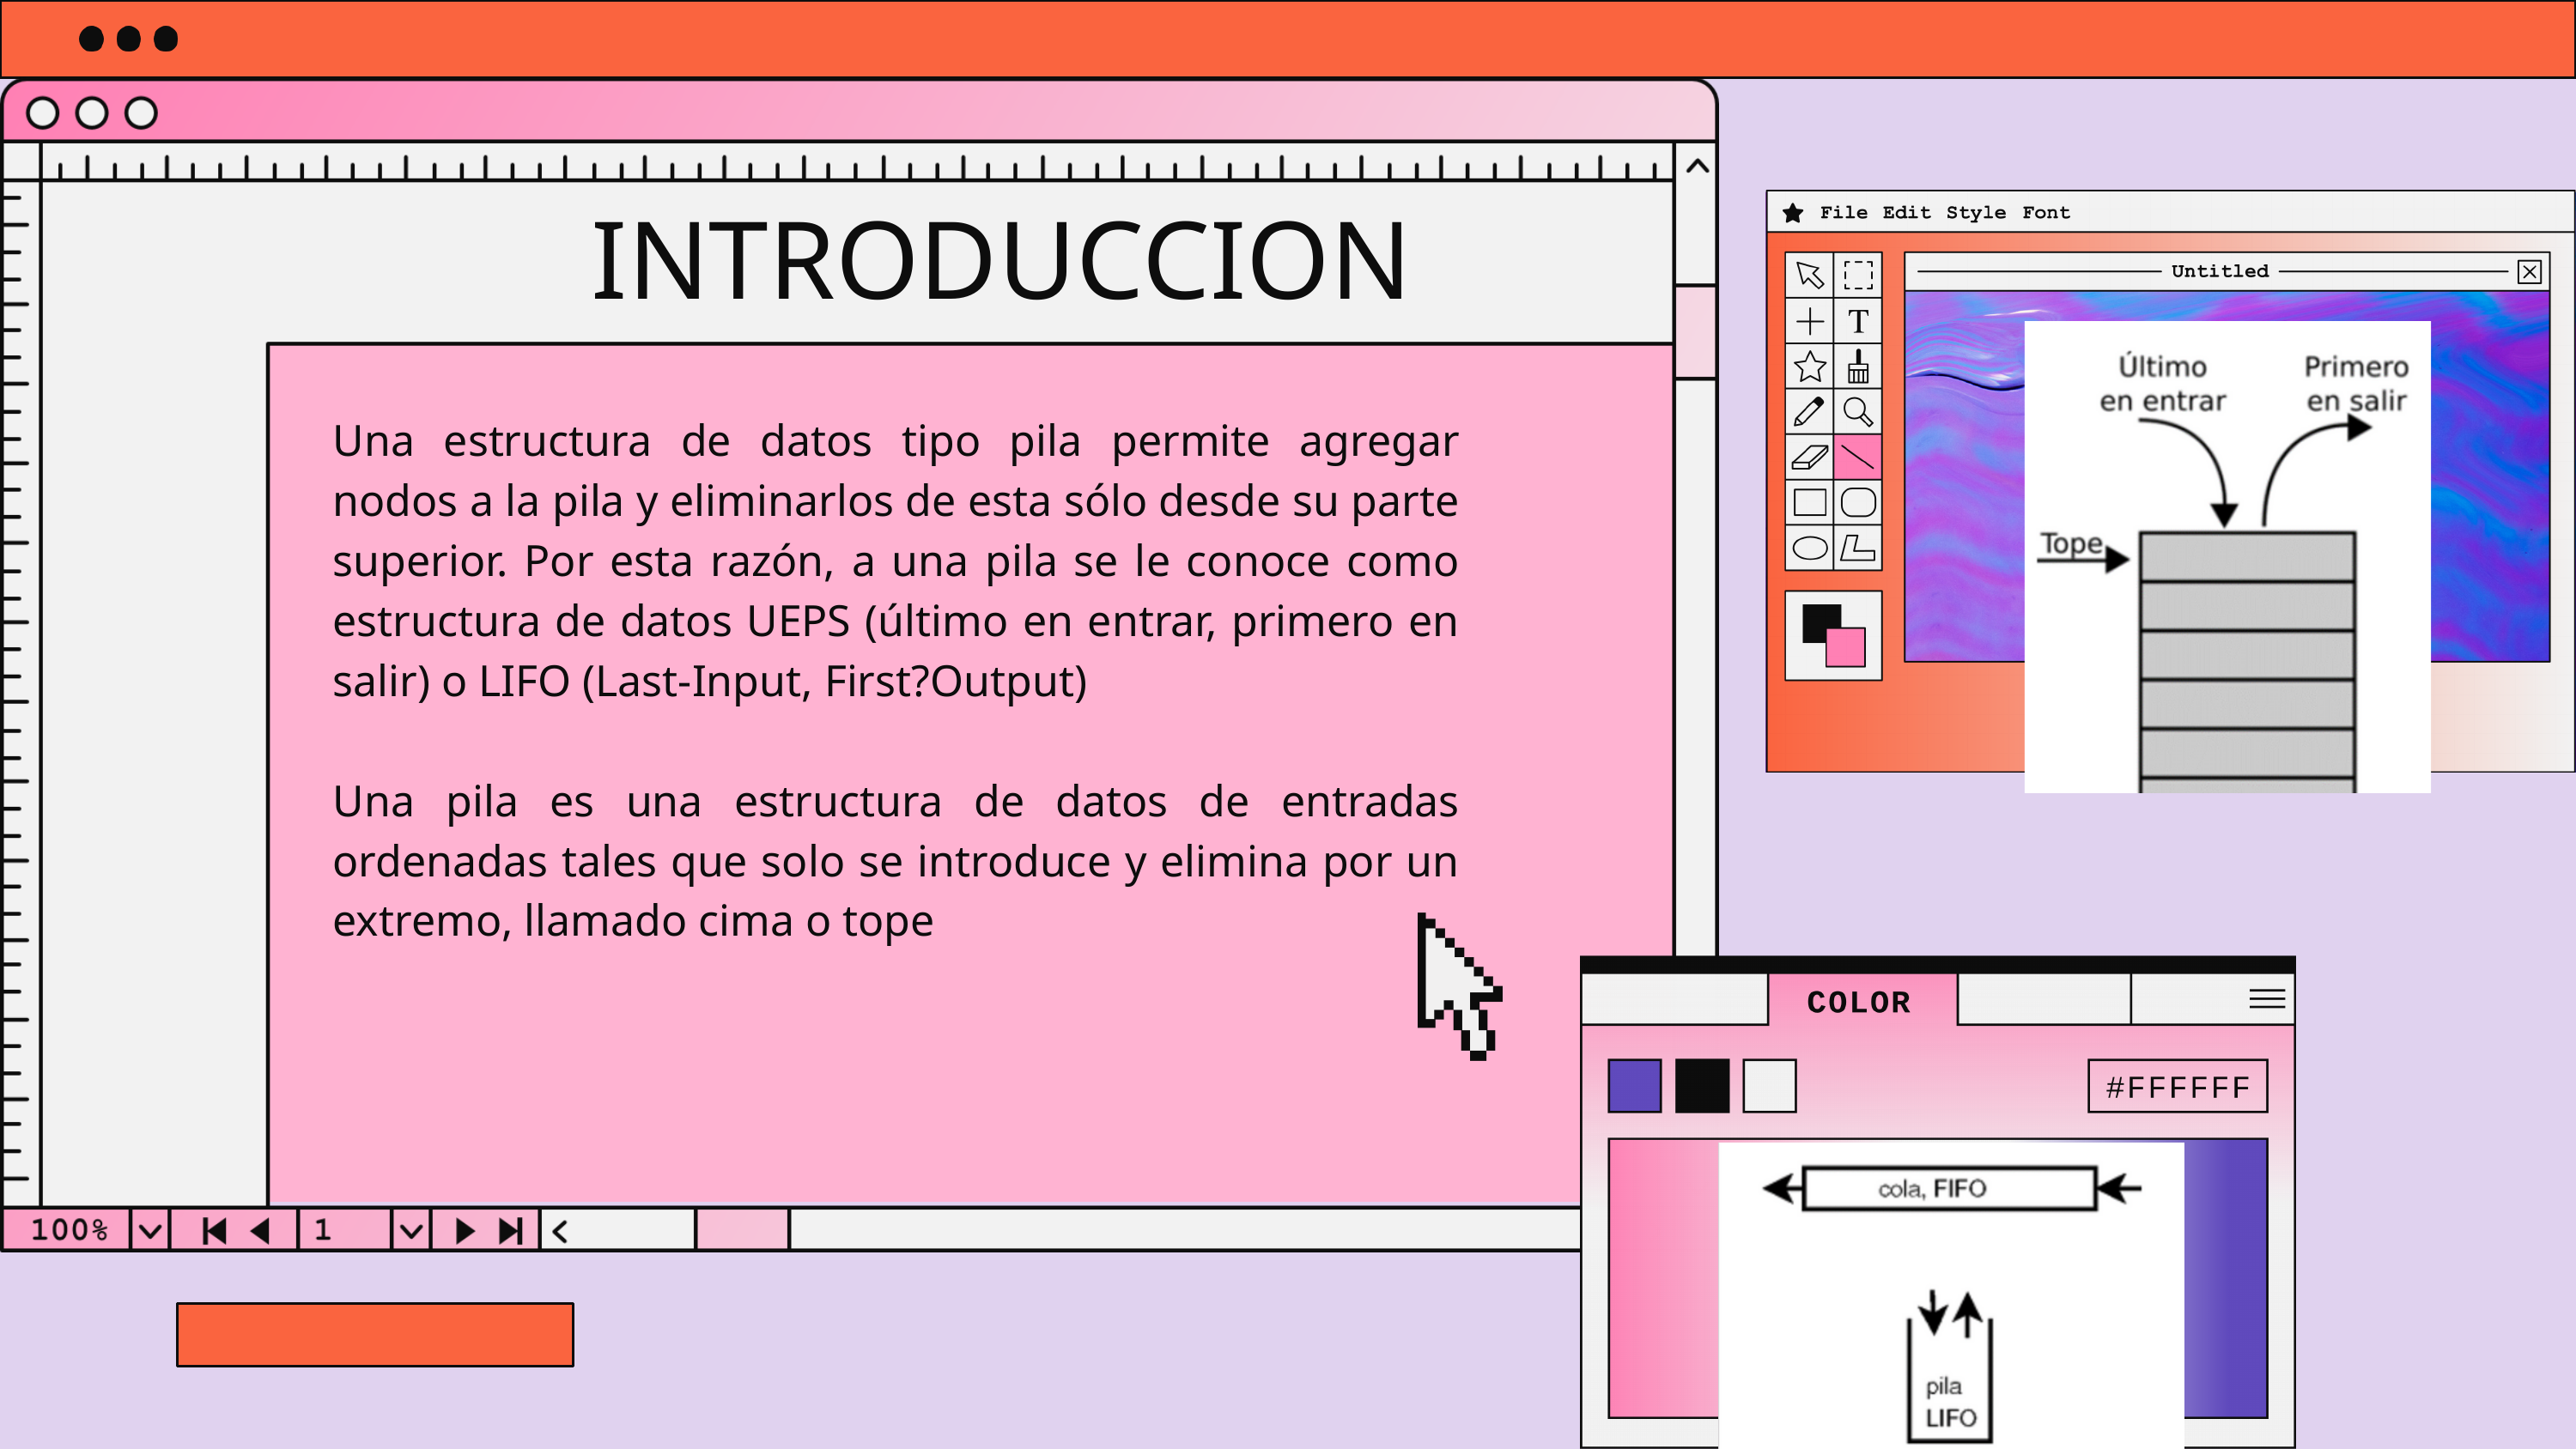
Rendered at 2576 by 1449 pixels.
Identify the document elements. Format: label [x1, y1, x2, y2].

text_box [177, 1303, 574, 1367]
text_box [332, 321, 1461, 931]
picture [1417, 912, 1503, 1061]
text_box [0, 0, 2576, 78]
picture [1580, 955, 2296, 1449]
picture [79, 26, 178, 52]
text_box [0, 77, 1719, 1253]
picture [1765, 190, 2576, 793]
